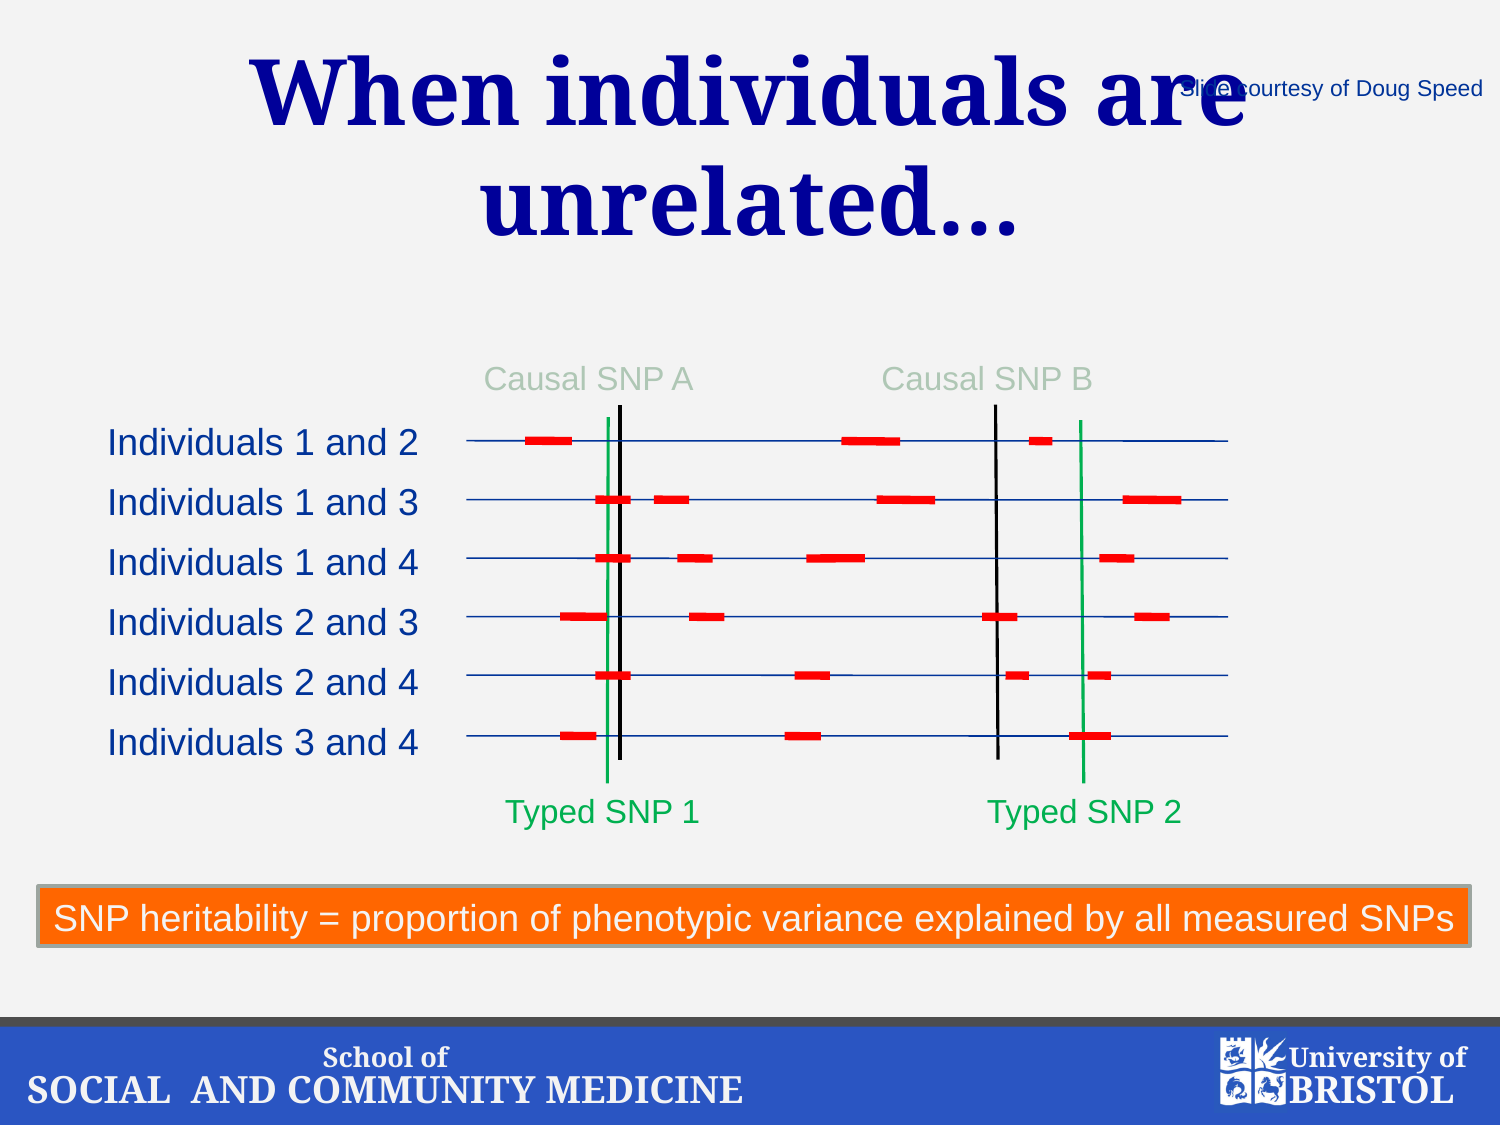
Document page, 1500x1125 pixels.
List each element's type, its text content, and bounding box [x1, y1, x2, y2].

text_box Causal SNP B [866, 349, 1125, 405]
text_box Slide courtesy of Doug Speed [1164, 66, 1499, 109]
text_box Typed SNP 1 [490, 783, 725, 838]
text_box Typed SNP 2 [972, 783, 1230, 838]
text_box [1080, 508, 1084, 556]
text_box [995, 626, 999, 673]
picture [1214, 1031, 1288, 1113]
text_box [995, 508, 999, 556]
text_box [1080, 419, 1084, 439]
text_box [995, 451, 999, 498]
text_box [995, 746, 999, 760]
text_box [1080, 451, 1084, 498]
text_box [1080, 568, 1084, 614]
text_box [995, 405, 999, 439]
text_box Causal SNP A [468, 349, 715, 405]
title When individuals are unrelated… [112, 49, 1388, 238]
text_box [995, 685, 999, 734]
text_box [995, 568, 999, 614]
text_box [1080, 624, 1084, 673]
text_box Individuals 1 and 2 Individuals 1 and 3 Individuals 1 and 4 Individuals 2 and 3 Individuals 2 and 4 Individuals 3 and 4 [92, 411, 436, 808]
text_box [1080, 747, 1084, 784]
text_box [1080, 685, 1084, 733]
text_box SNP heritability = proportion of phenotypic variance explained by all measured SNPs [36, 884, 1472, 948]
